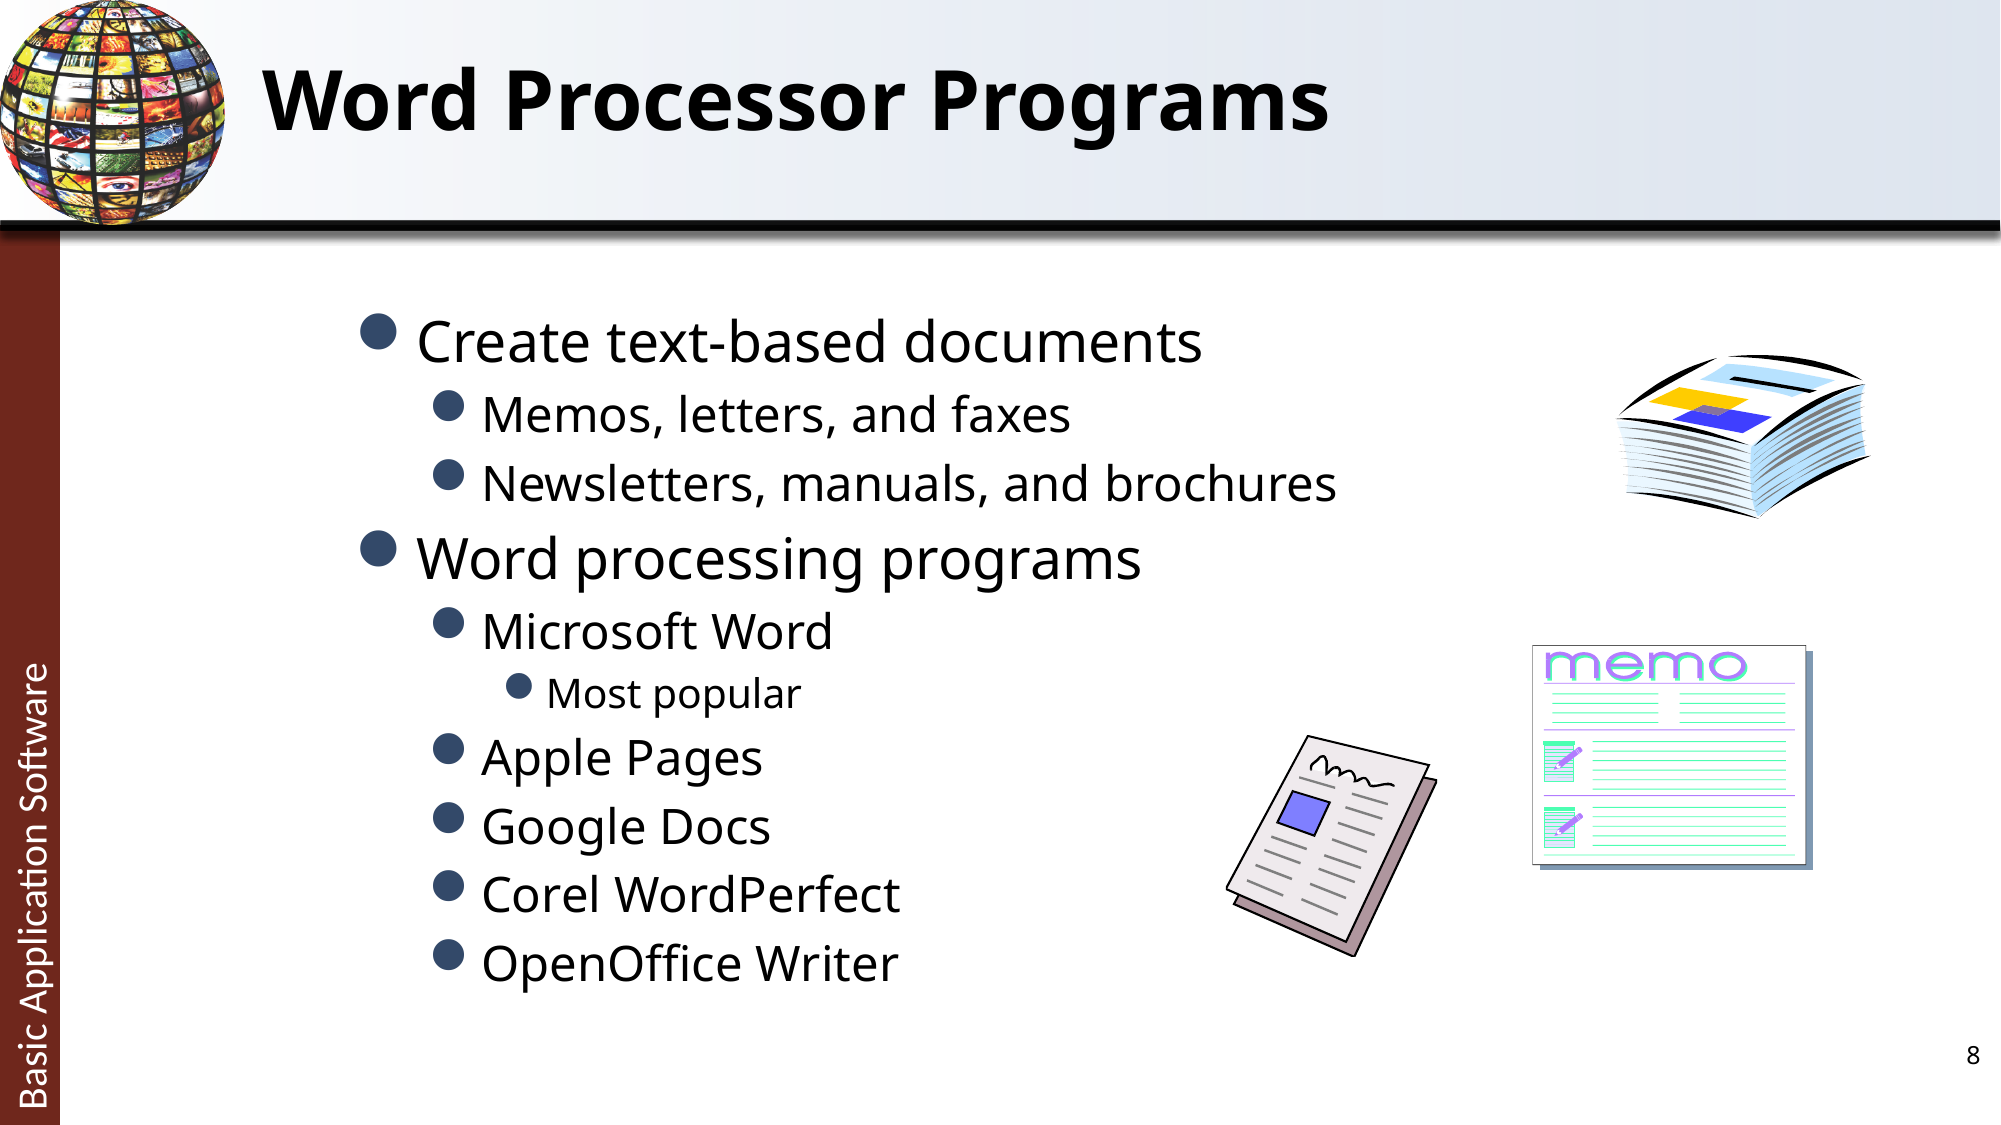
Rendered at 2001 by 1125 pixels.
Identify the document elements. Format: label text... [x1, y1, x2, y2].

list Create text-based documents Memos, letters, and faxes Newsletters, manuals, and brochures Word processing programs Microsoft Word Most popular Apple Pages Google Docs Corel WordPerfect OpenOffice Writer [340, 298, 1900, 1005]
title Word Processor Programs [247, 0, 1985, 195]
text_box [1225, 345, 1871, 958]
slide_number 8 [1795, 1033, 1996, 1079]
picture [0, 0, 225, 225]
